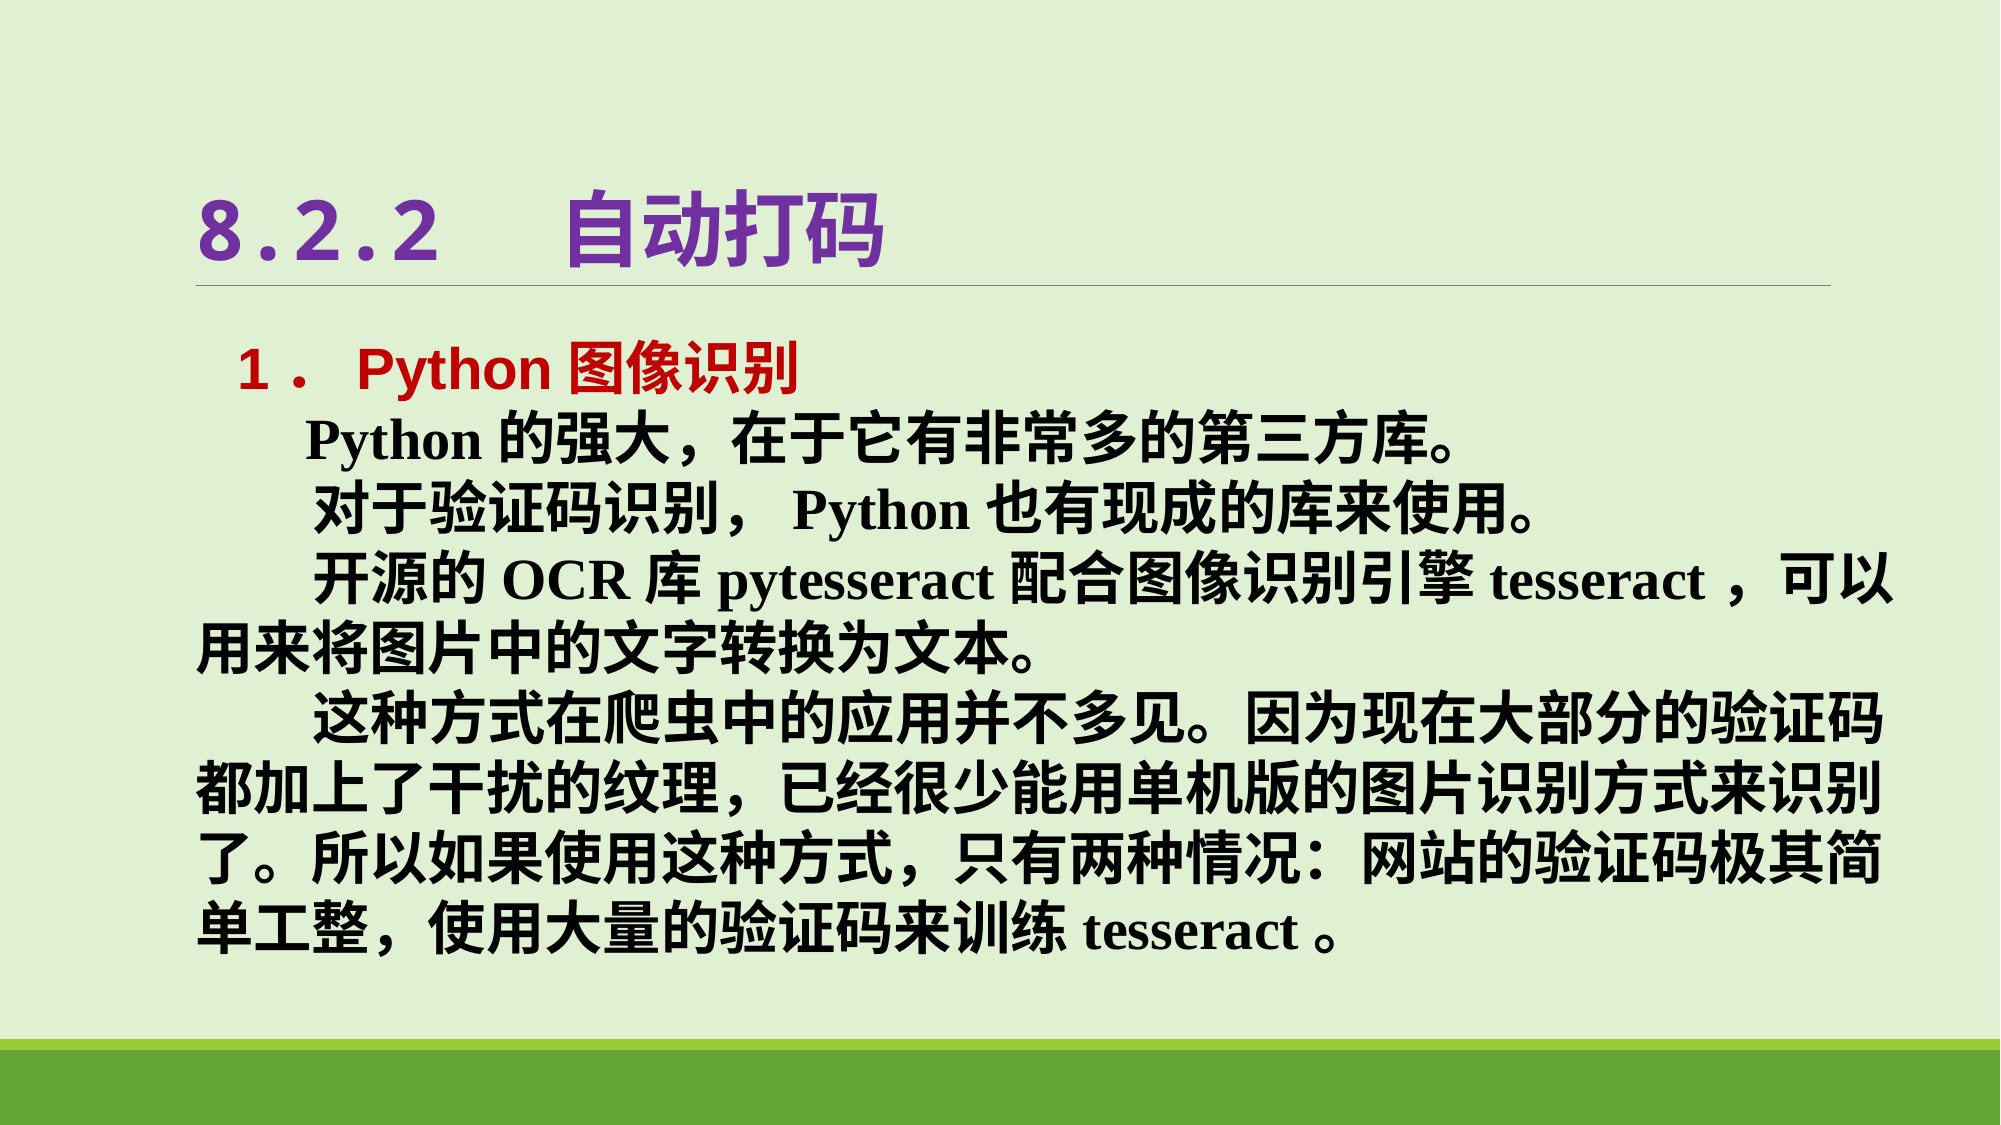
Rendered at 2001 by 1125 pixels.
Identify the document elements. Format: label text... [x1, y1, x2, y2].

list 1．Python图像识别 Python的强大，在于它有非常多的第三方库。 对于验证码识别，Python也有现成的库来使用。 开源的OCR库pytesseract配合图像识别引擎tesseract，可以用来将图片中的文字转换为文本。 这种方式在爬虫中的应用并不多见。因为现在大部分的验证码都加上了干扰的纹理，已经很少能用单机版的图片识别方式来识别了。所以如果使用这种方式，只有两种情况：网站的验证码极其简单工整，使用大量的验证码来训练tesseract。 [180, 319, 1940, 973]
title 8.2.2 自动打码 [180, 47, 1830, 285]
